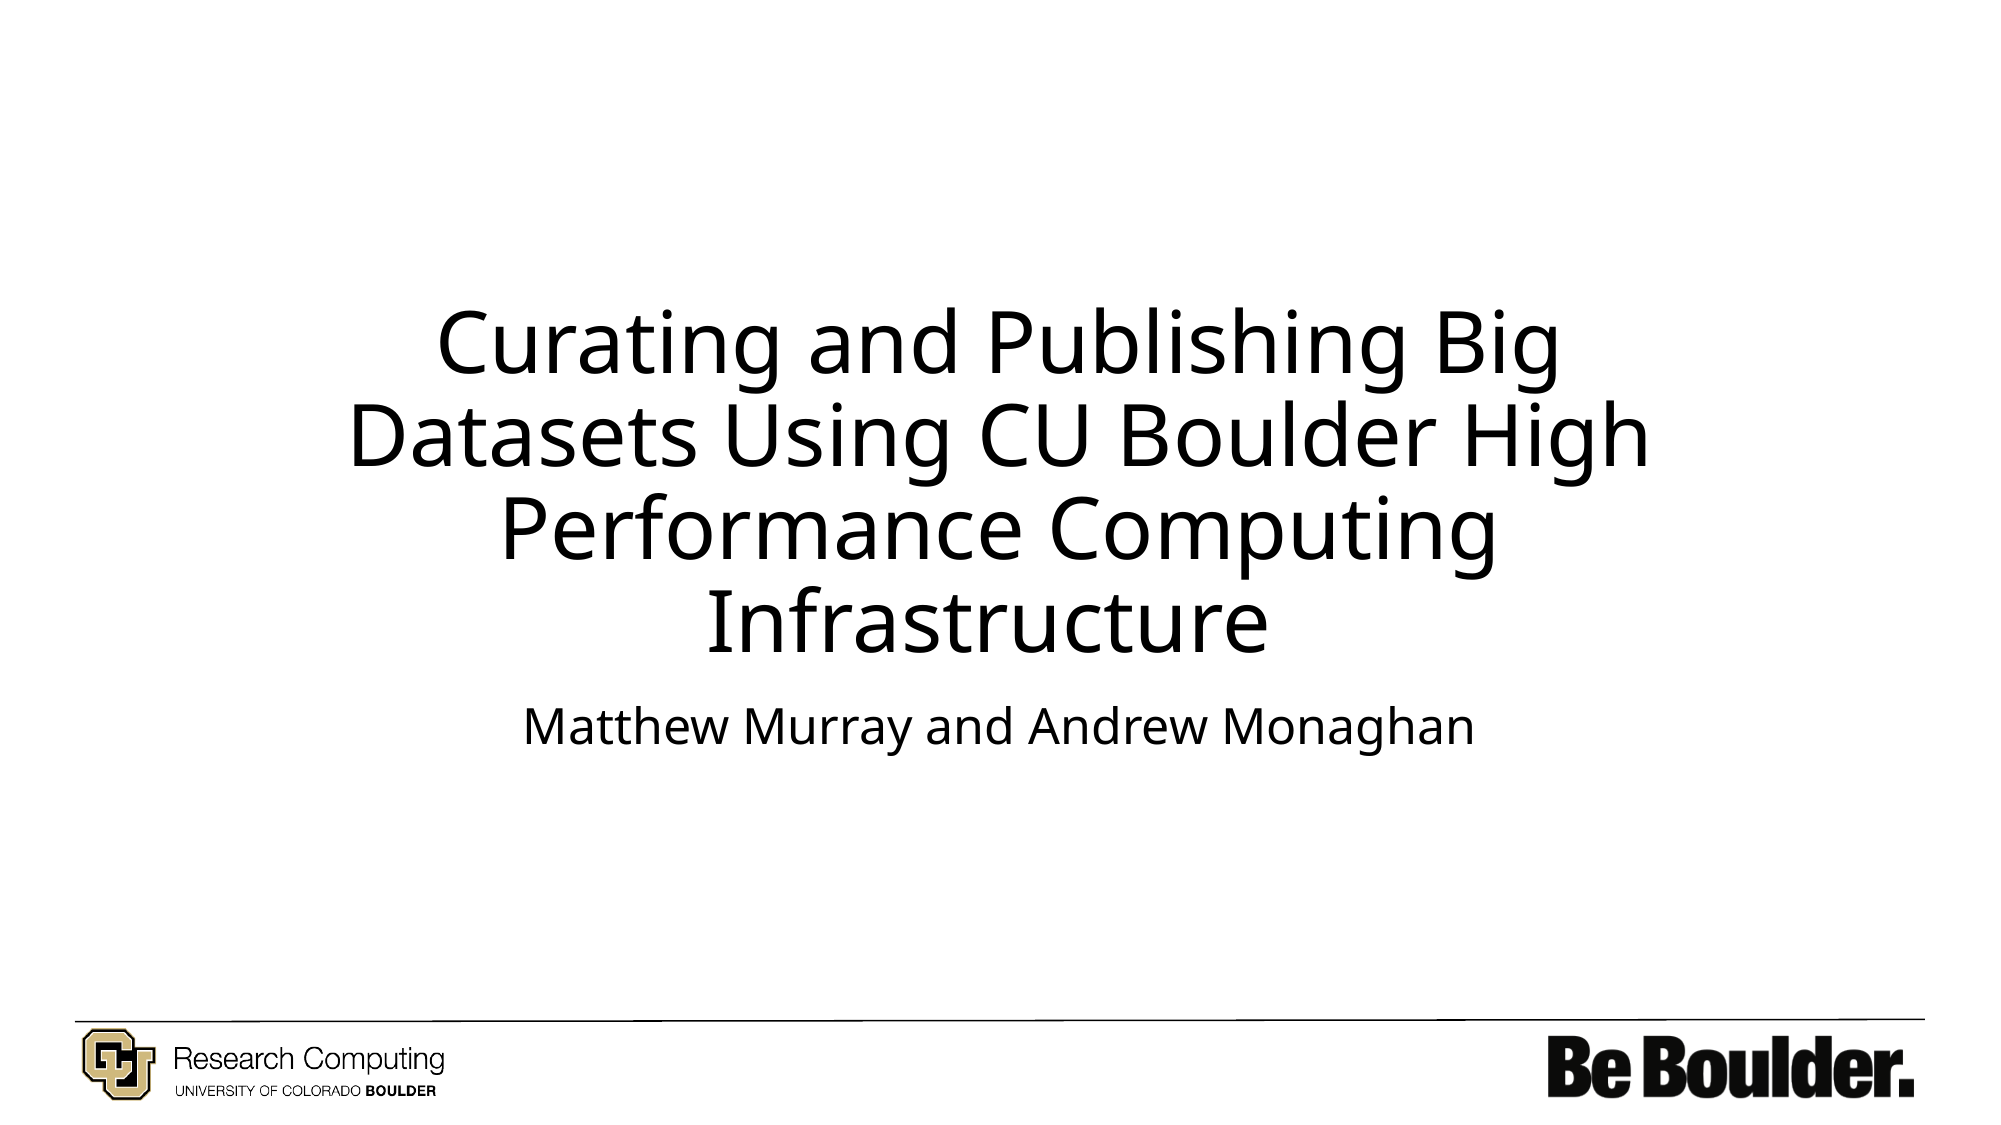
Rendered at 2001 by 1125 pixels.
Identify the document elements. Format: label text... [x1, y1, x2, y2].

subtitle Matthew Murray and Andrew Monaghan [249, 693, 1750, 966]
picture [81, 1028, 444, 1101]
title Curating and Publishing Big Datasets Using CU Boulder High Performance Computing Infrastructure [249, 287, 1750, 679]
picture [1524, 1028, 1938, 1102]
